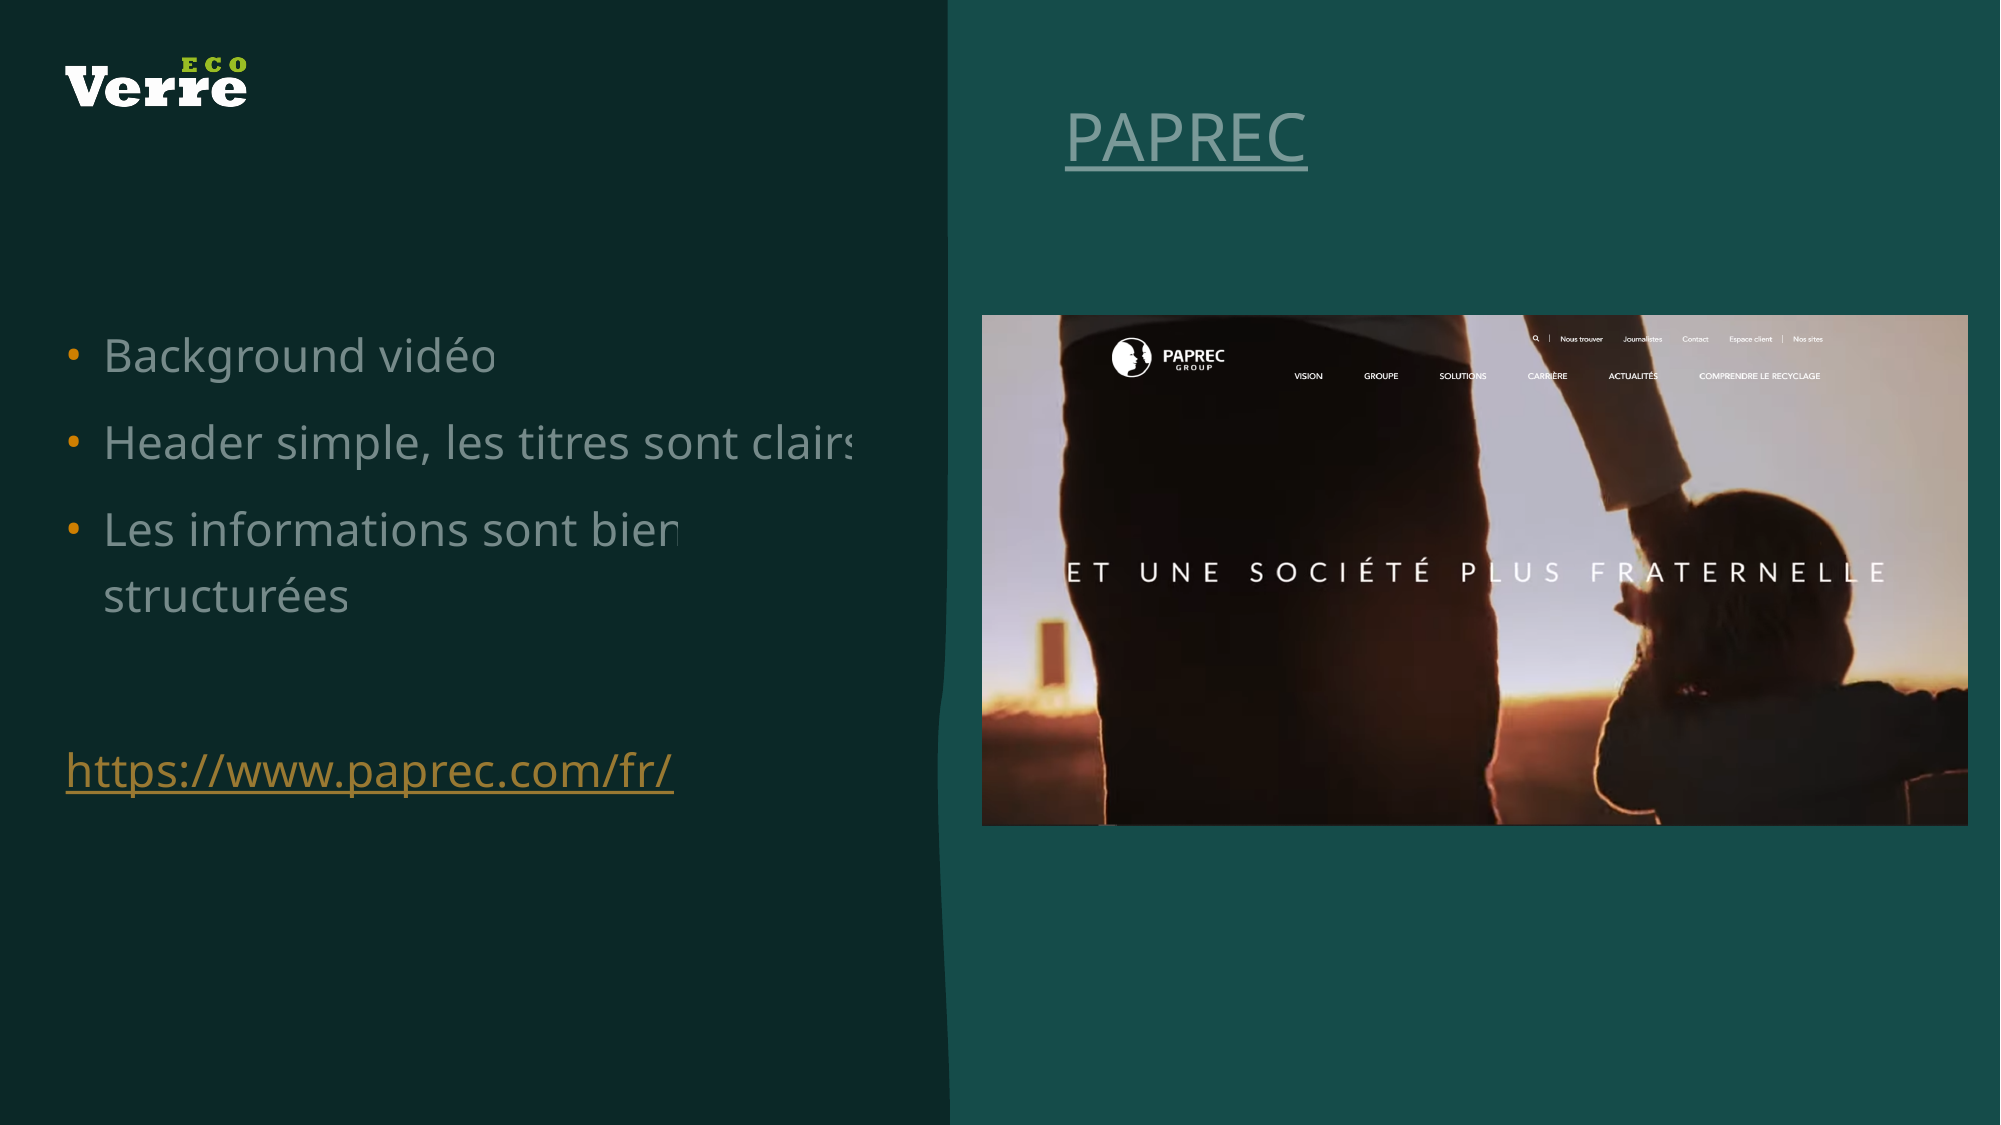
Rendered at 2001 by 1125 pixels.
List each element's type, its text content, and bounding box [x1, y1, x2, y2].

picture [65, 57, 247, 107]
text_box [939, 0, 2000, 1125]
list Background vidéo Header simple, les titres sont clairs Les informations sont bien structurées https://www.paprec.com/fr/ [65, 315, 932, 810]
text_box [0, 0, 951, 1125]
text_box PAPREC [1049, 87, 1793, 183]
picture [982, 315, 1968, 826]
